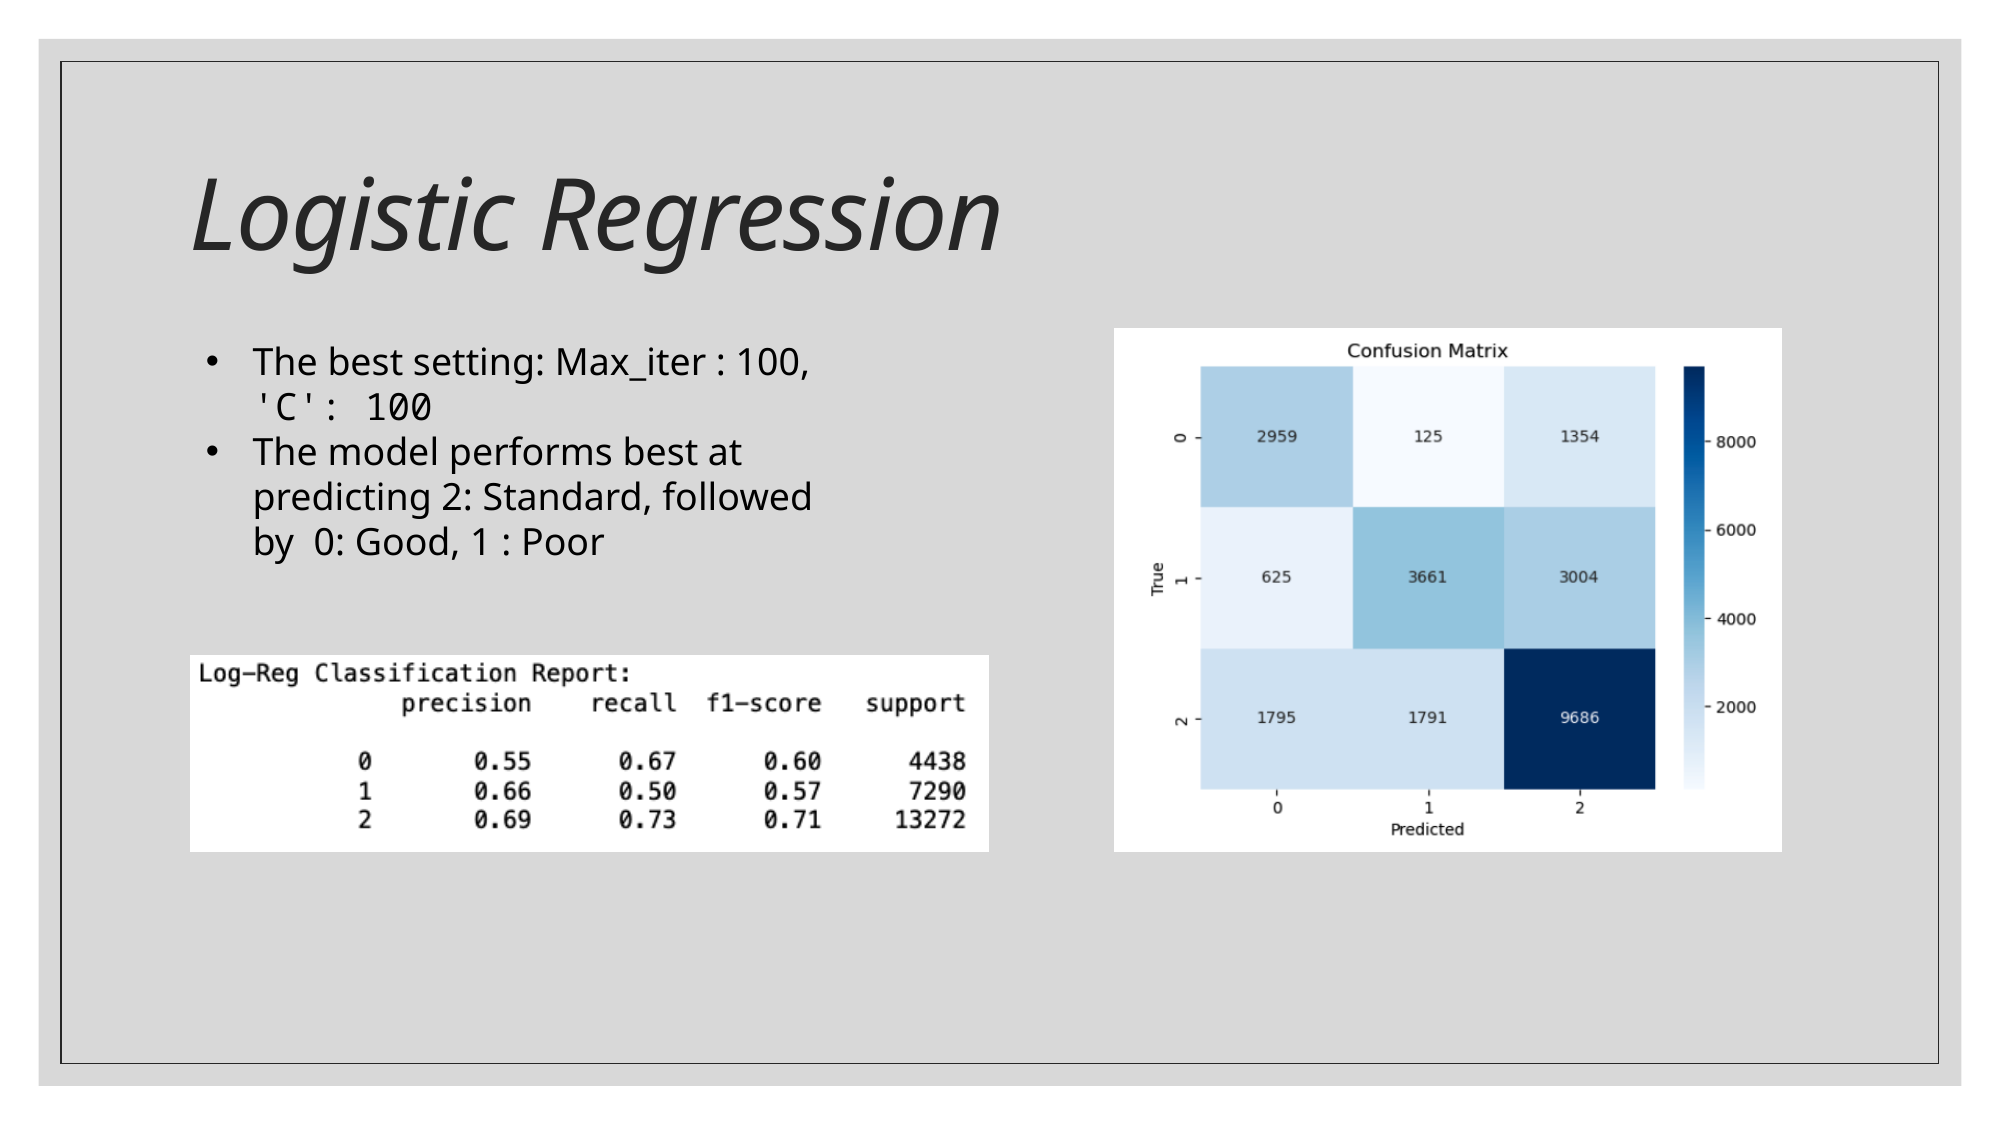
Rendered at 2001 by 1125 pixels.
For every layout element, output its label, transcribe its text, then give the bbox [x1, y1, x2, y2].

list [1114, 328, 1782, 852]
text_box The best setting: Max_iter : 100, 'C': 100 The model performs best at predicting 2: Standard, followed by 0: Good, 1 : Poor [190, 330, 848, 571]
title Logistic Regression [174, 105, 1825, 331]
picture [190, 655, 989, 852]
